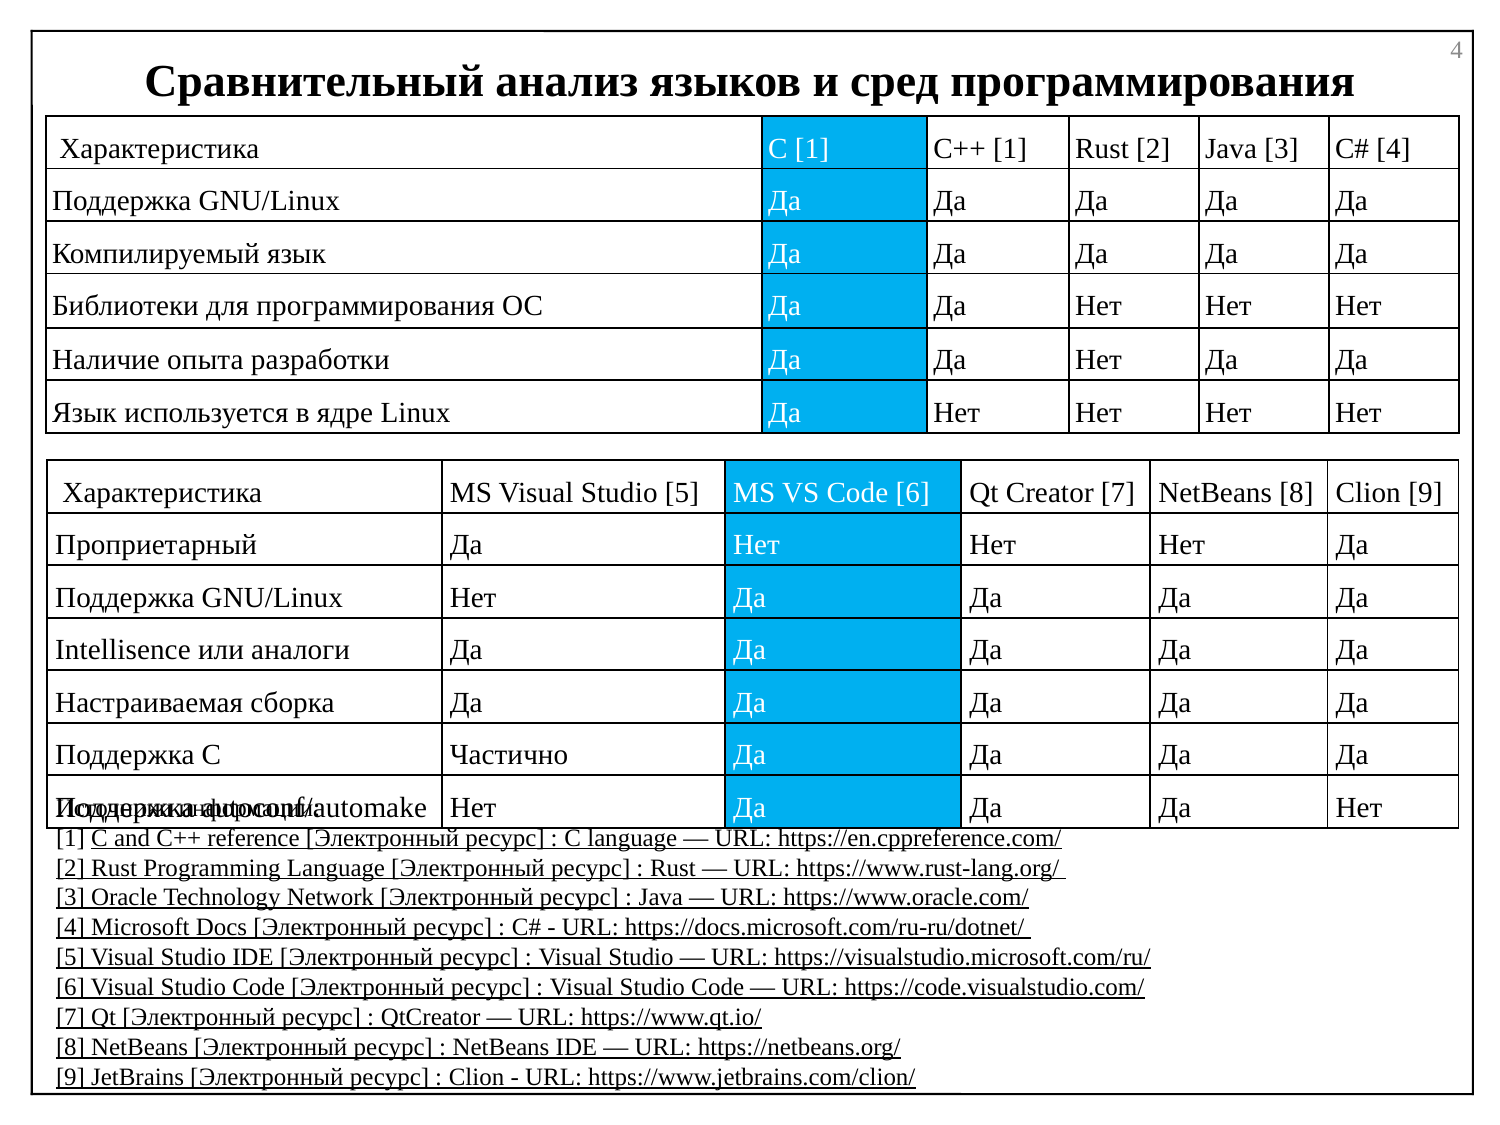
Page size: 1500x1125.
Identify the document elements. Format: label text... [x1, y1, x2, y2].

table_cell Нет [1151, 514, 1327, 564]
table_cell Да [726, 776, 960, 783]
table_cell Да [1070, 222, 1198, 273]
table_header Qt Creator [7] [962, 461, 1149, 512]
table_cell Да [1151, 671, 1327, 722]
table_cell Да [726, 671, 960, 722]
table_cell Поддержка GNU/Linux [47, 169, 761, 220]
text_box Источники информации: [1] C and C++ reference [Электронный ресурс] : C language — URL: https://en.cppreference.com/ [2] Rust Programming Language [Электронный ресурс] : Rust — URL: https://www.rust-lang.org/ [3] Oracle Technology Network [Электронный ресурс] : Java — URL: https://www.oracle.com/ [4] Microsoft Docs [Электронный ресурс] : C# - URL: https://docs.microsoft.com/ru-ru/dotnet/ [5] Visual Studio IDE [Электронный ресурс] : Visual Studio — URL: https://visualstudio.microsoft.com/ru/ [6] Visual Studio Code [Электронный ресурс] : Visual Studio Code — URL: https://code.visualstudio.com/ [7] Qt [Электронный ресурс] : QtCreator — URL: https://www.qt.io/ [8] NetBeans [Электронный ресурс] : NetBeans IDE — URL: https://netbeans.org/ [9] JetBrains [Электронный ресурс] : Clion - URL: https://www.jetbrains.com/clion/ [41, 783, 1447, 1098]
table_cell Да [1328, 724, 1458, 774]
table_cell Да [1151, 619, 1327, 669]
table_cell Наличие опыта разработки [47, 329, 761, 379]
table_cell Да [763, 381, 926, 432]
table_cell Да [443, 671, 724, 722]
table_cell Компилируемый язык [47, 222, 761, 273]
table_cell Да [928, 329, 1068, 379]
table_cell Да [928, 222, 1068, 273]
table_cell Поддержка С [48, 724, 441, 774]
table_cell Нет [1330, 381, 1458, 432]
table_cell Да [1151, 724, 1327, 774]
table_cell Да [763, 169, 926, 220]
table_cell Язык используется в ядре Linux [47, 381, 761, 432]
table_cell Библиотеки для программирования ОС [47, 274, 761, 327]
table_cell Да [763, 274, 926, 327]
slide_number 4 [1128, 19, 1478, 79]
table_cell Настраиваемая сборка [48, 671, 441, 722]
table_header NetBeans [8] [1151, 461, 1327, 512]
table_cell Да [726, 566, 960, 617]
table_cell Нет [1200, 274, 1328, 327]
table_cell Нет [928, 381, 1068, 432]
table_cell Да [1328, 619, 1458, 669]
table_cell Да [763, 329, 926, 379]
table_cell Поддержка autoconf/automake [48, 776, 441, 783]
table_cell Да [726, 619, 960, 669]
table_cell Да [1151, 566, 1327, 617]
table_header С [1] [763, 117, 926, 168]
table_cell Нет [1070, 381, 1198, 432]
table_cell Да [1330, 329, 1458, 379]
table_cell Нет [726, 514, 960, 564]
table_header MS VS Code [6] [726, 461, 960, 512]
table_cell Да [928, 274, 1068, 327]
table_header C# [4] [1330, 117, 1458, 168]
table_cell Да [1330, 169, 1458, 220]
table_cell Да [928, 169, 1068, 220]
table_cell Да [1328, 671, 1458, 722]
table_header Rust [2] [1070, 117, 1198, 168]
table_cell Да [1070, 169, 1198, 220]
table_cell Да [1200, 169, 1328, 220]
table_cell Нет [443, 566, 724, 617]
table_header Характеристика [47, 117, 761, 168]
table_cell Да [1328, 514, 1458, 564]
table_cell Да [443, 514, 724, 564]
table_header Характеристика [48, 461, 441, 512]
table_cell Да [443, 619, 724, 669]
table_cell Нет [962, 514, 1149, 564]
table_cell Да [962, 619, 1149, 669]
table_cell Проприетарный [48, 514, 441, 564]
table_cell Частично [443, 724, 724, 774]
table_cell Нет [1070, 274, 1198, 327]
table_cell Да [1328, 566, 1458, 617]
table_header Java [3] [1200, 117, 1328, 168]
table_cell Нет [1328, 776, 1458, 827]
table_header MS Visual Studio [5] [443, 461, 724, 512]
table_header Clion [9] [1328, 461, 1458, 512]
table_cell Да [962, 671, 1149, 722]
table_cell Да [962, 566, 1149, 617]
table_cell Да [1200, 222, 1328, 273]
table_cell Да [1330, 222, 1458, 273]
table_cell Да [962, 724, 1149, 774]
table_cell Нет [1330, 274, 1458, 327]
table_cell Да [1151, 776, 1327, 783]
table_cell Поддержка GNU/Linux [48, 566, 441, 617]
text_box Сравнительный анализ языков и сред программирования [41, 42, 1459, 113]
table_header С++ [1] [928, 117, 1068, 168]
table_cell Нет [443, 776, 724, 783]
table_cell Да [726, 724, 960, 774]
table_cell Да [763, 222, 926, 273]
table_cell Intellisence или аналоги [48, 619, 441, 669]
table_cell Да [1200, 329, 1328, 379]
table_cell Да [962, 776, 1149, 783]
table_cell Нет [1200, 381, 1328, 432]
table_cell Нет [1070, 329, 1198, 379]
